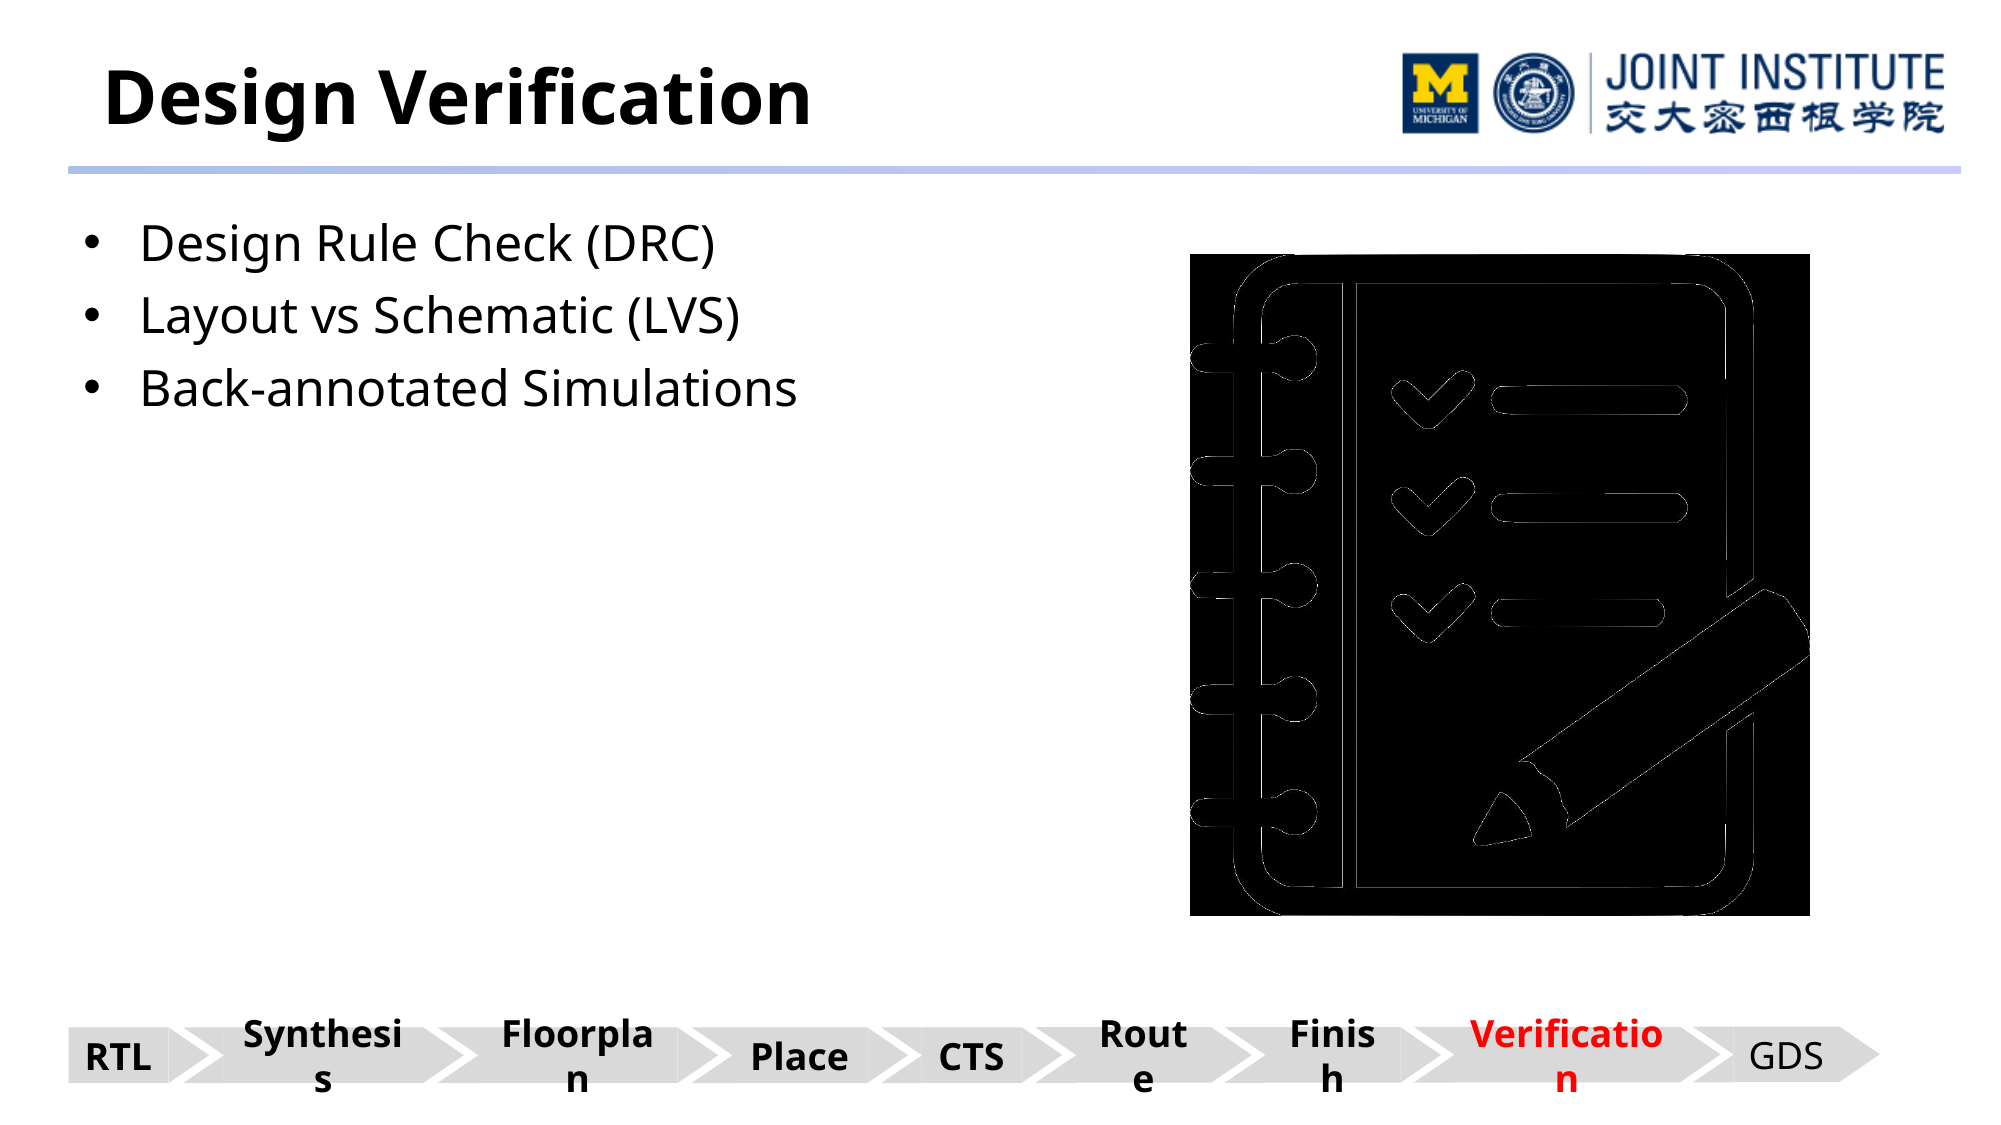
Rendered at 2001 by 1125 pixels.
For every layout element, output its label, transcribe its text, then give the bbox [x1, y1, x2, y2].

text_box Design Verification [87, 41, 830, 147]
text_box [68, 1026, 1880, 1084]
text_box Design Rule Check (DRC) Layout vs Schematic (LVS) Back-annotated Simulations [68, 203, 952, 424]
picture [1190, 254, 1810, 916]
picture [1401, 47, 1946, 142]
text_box [68, 165, 1962, 175]
